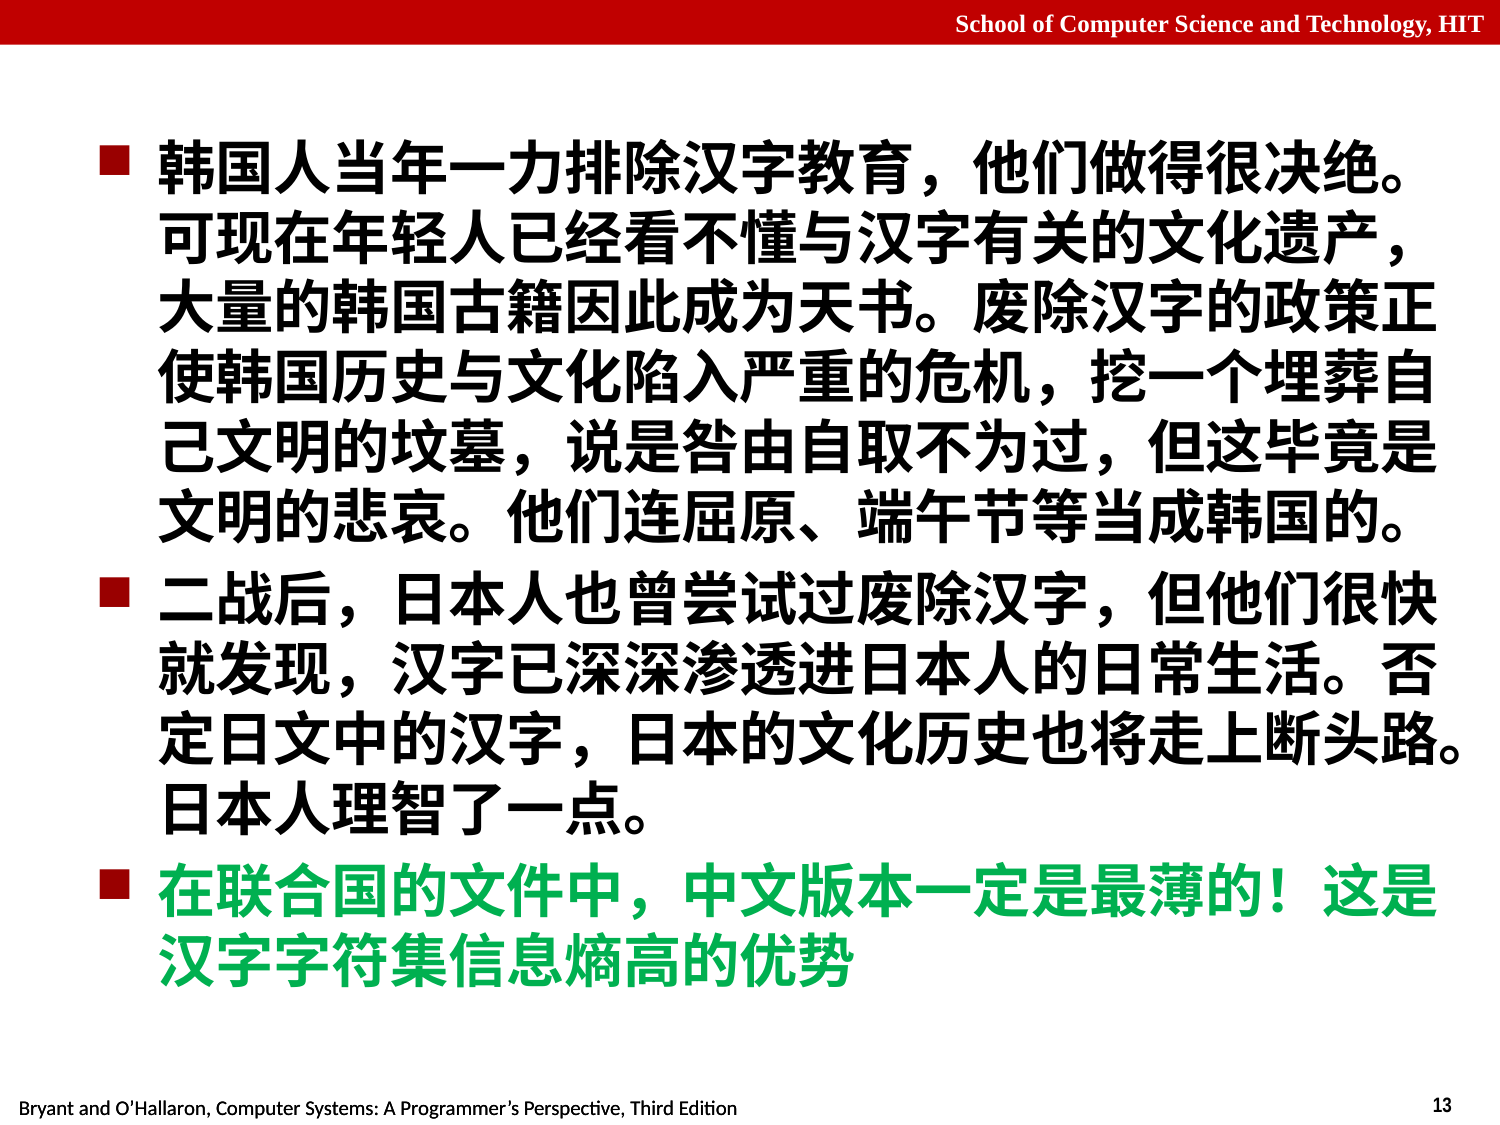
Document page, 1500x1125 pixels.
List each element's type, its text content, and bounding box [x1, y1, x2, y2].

list 韩国人当年一力排除汉字教育，他们做得很决绝。可现在年轻人已经看不懂与汉字有关的文化遗产，大量的韩国古籍因此成为天书。废除汉字的政策正使韩国历史与文化陷入严重的危机，挖一个埋葬自己文明的坟墓，说是咎由自取不为过，但这毕竟是文明的悲哀。他们连屈原、端午节等当成韩国的。 二战后，日本人也曾尝试过废除汉字，但他们很快就发现，汉字已深深渗透进日本人的日常生活。否定日文中的汉字，日本的文化历史也将走上断头路。日本人理智了一点。 在联合国的文件中，中文版本一定是最薄的！这是汉字字符集信息熵高的优势 [85, 122, 1497, 1002]
